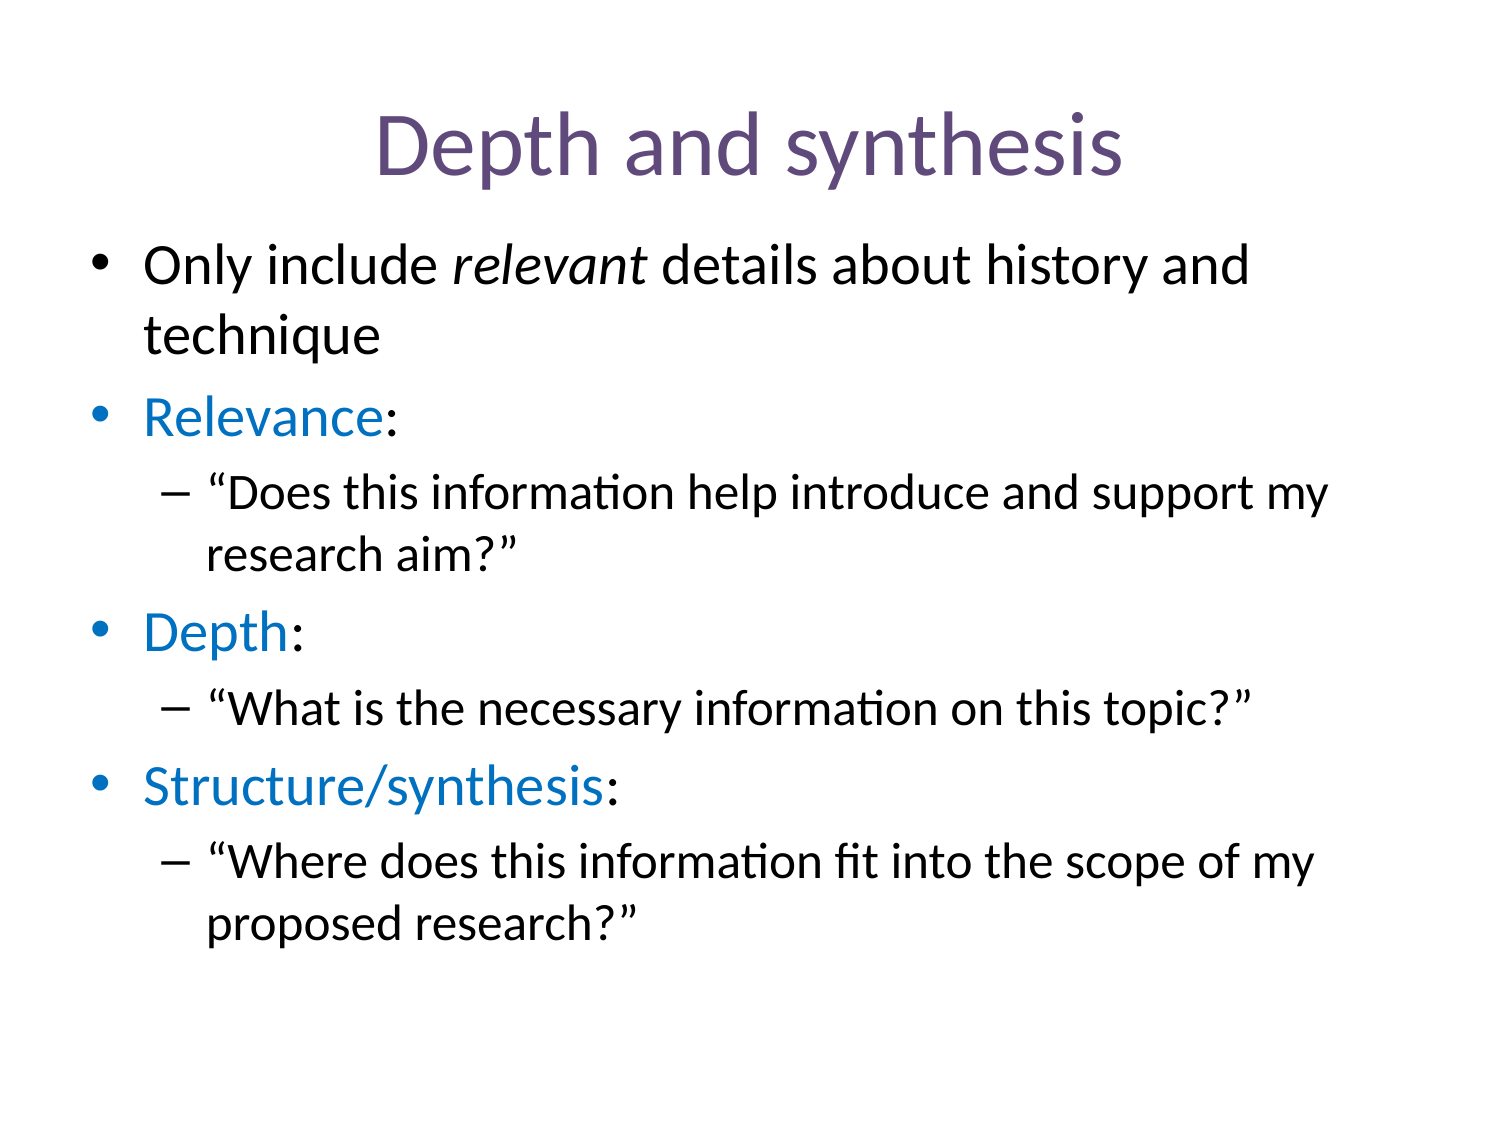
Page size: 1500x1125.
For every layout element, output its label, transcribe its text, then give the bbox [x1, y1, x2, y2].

list Only include relevant details about history and technique Relevance: “Does this information help introduce and support my research aim?” Depth: “What is the necessary information on this topic?” Structure/synthesis: “Where does this information fit into the scope of my proposed research?” [75, 217, 1425, 961]
title Depth and synthesis [75, 45, 1425, 217]
